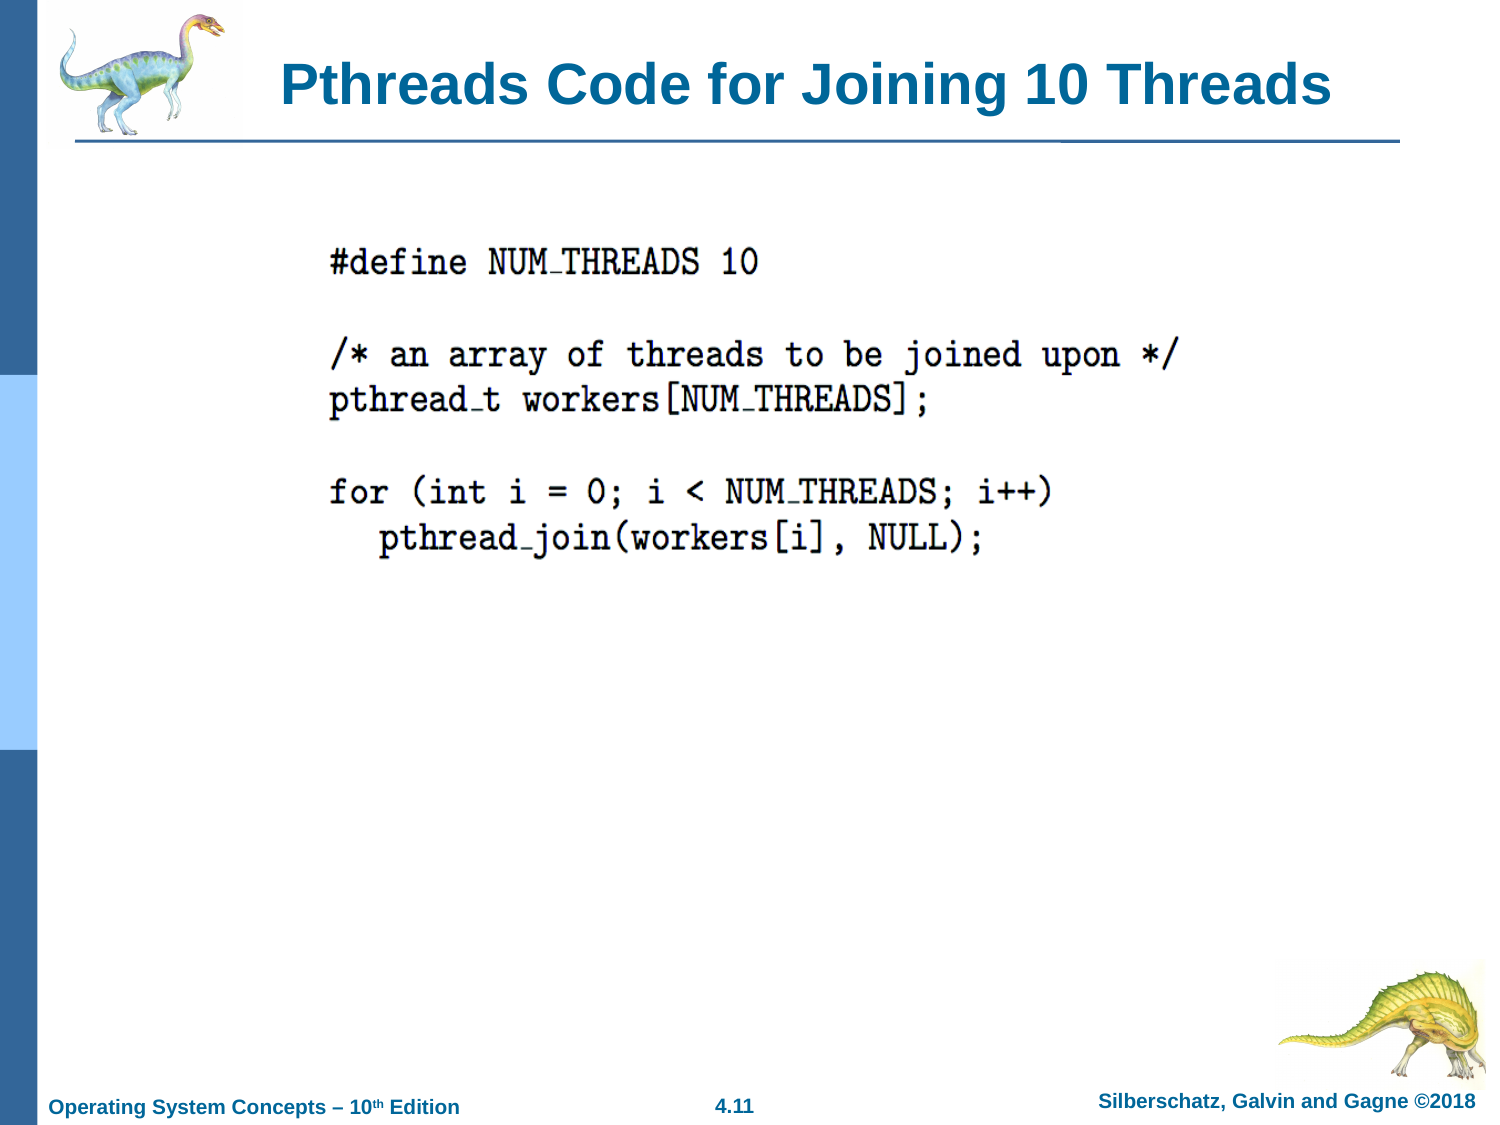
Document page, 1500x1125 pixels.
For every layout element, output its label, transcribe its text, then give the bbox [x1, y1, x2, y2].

title Pthreads Code for Joining 10 Threads [167, 28, 1447, 124]
picture [46, 0, 243, 149]
picture [1275, 959, 1486, 1090]
picture [303, 237, 1197, 588]
